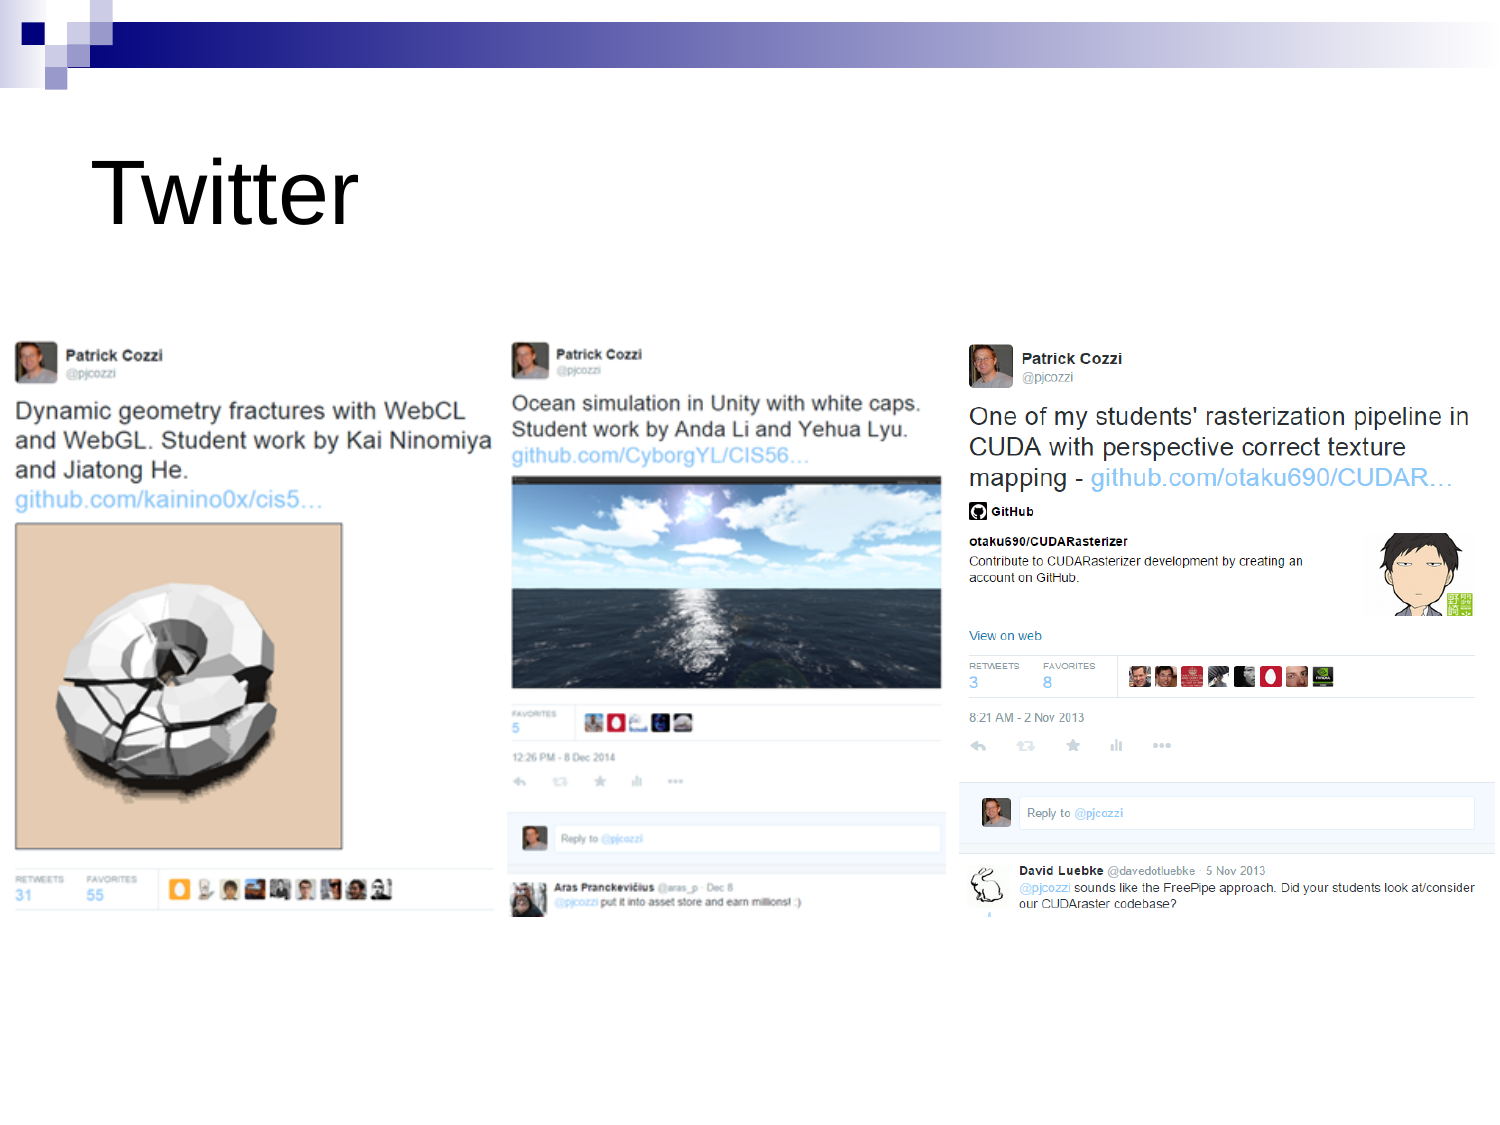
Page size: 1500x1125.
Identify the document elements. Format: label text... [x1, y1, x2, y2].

picture [958, 334, 1495, 917]
picture [9, 334, 494, 920]
picture [507, 334, 946, 917]
title Twitter [75, 75, 1425, 300]
